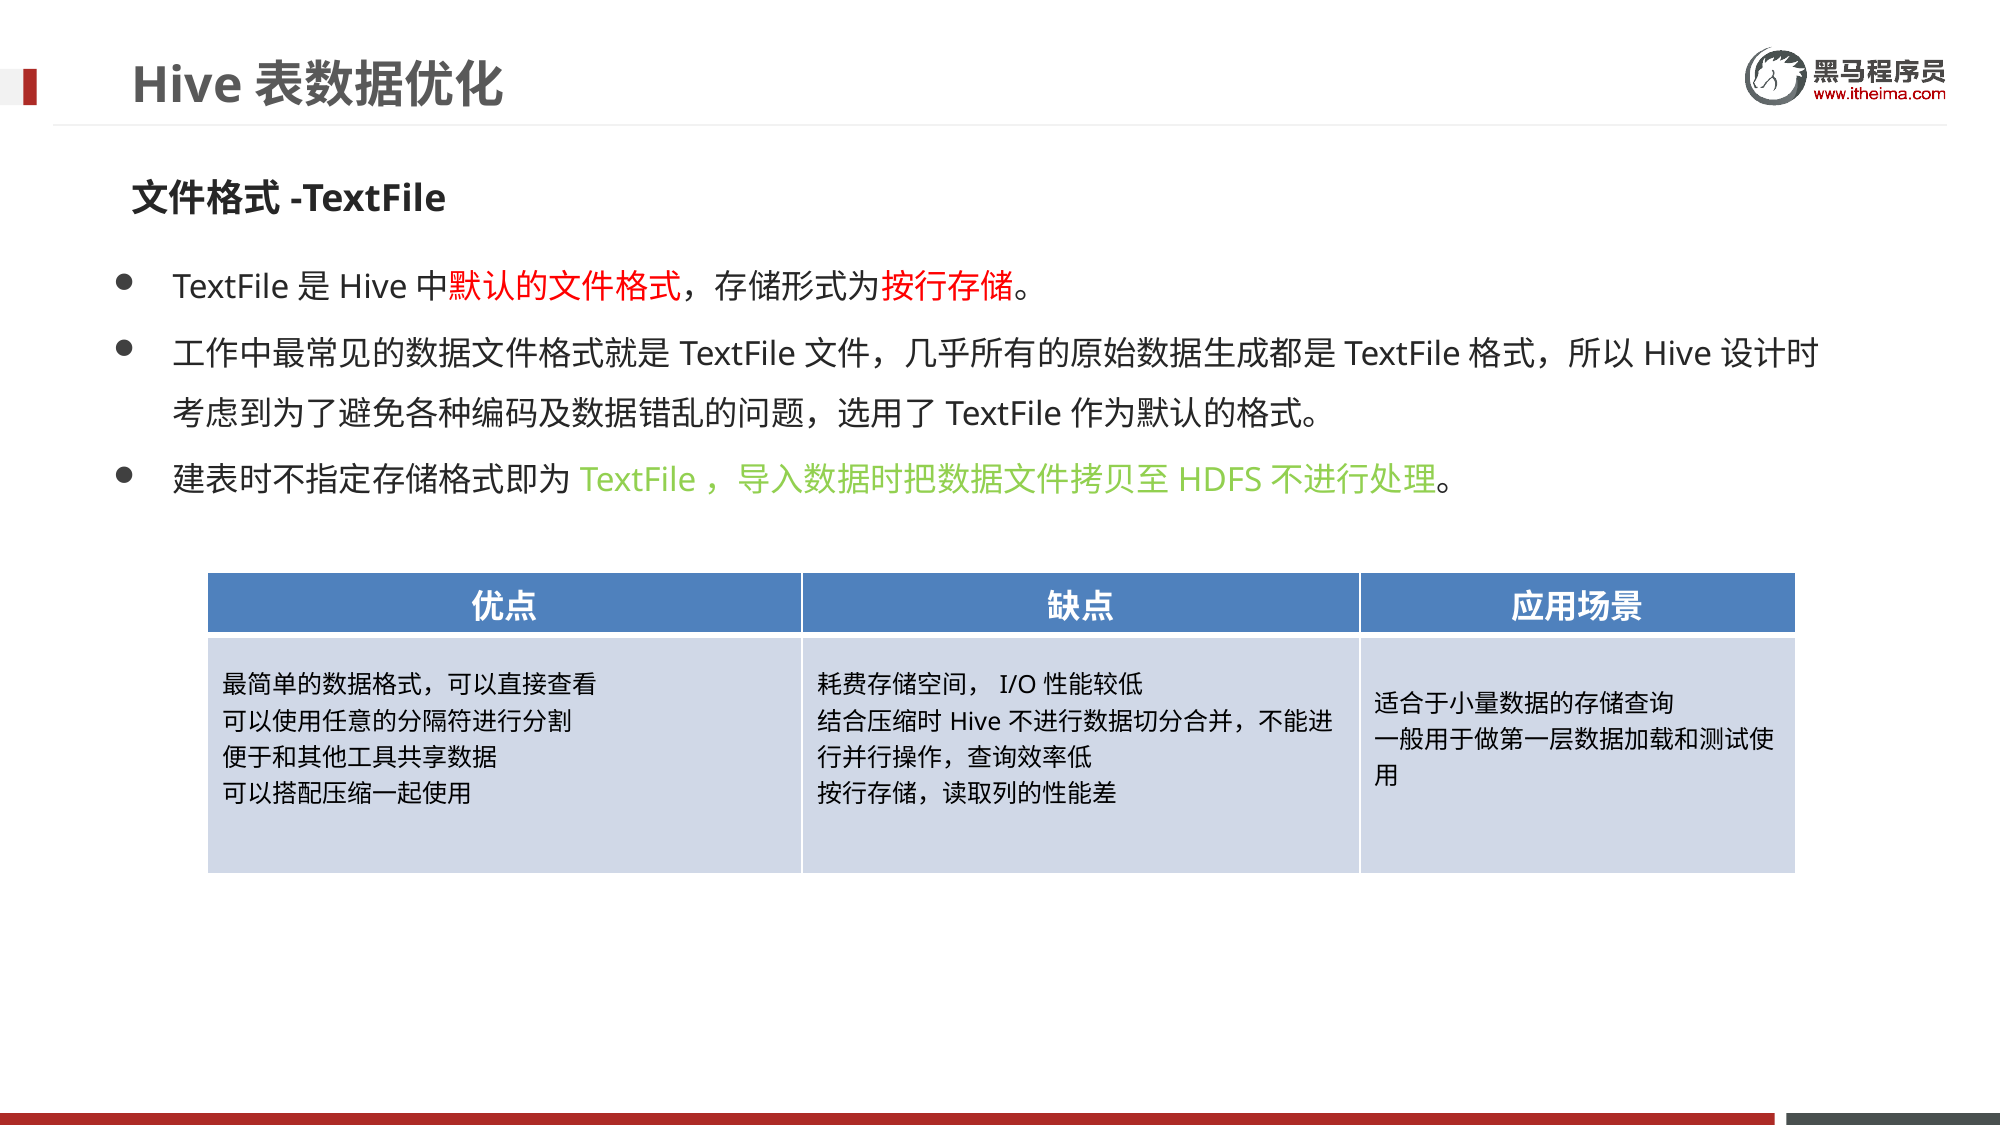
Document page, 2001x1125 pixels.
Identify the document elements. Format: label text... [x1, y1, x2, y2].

table_cell 最简单的数据格式，可以直接查看 可以使用任意的分隔符进行分割 便于和其他工具共享数据 可以搭配压缩一起使用 [208, 638, 801, 873]
list TextFile是Hive中默认的文件格式，存储形式为按行存储。 工作中最常见的数据文件格式就是TextFile文件，几乎所有的原始数据生成都是TextFile格式，所以Hive设计时考虑到为了避免各种编码及数据错乱的问题，选用了TextFile作为默认的格式。 建表时不指定存储格式即为TextFile，导入数据时把数据文件拷贝至HDFS不进行处理。 [98, 238, 1863, 931]
list 文件格式-TextFile [116, 154, 1880, 239]
table_header 应用场景 [1361, 573, 1795, 632]
title Hive表数据优化 [116, 40, 1556, 125]
table_cell 适合于小量数据的存储查询 一般用于做第一层数据加载和测试使用 [1361, 638, 1795, 873]
table_cell 耗费存储空间，I/O性能较低 结合压缩时Hive不进行数据切分合并，不能进行并行操作，查询效率低 按行存储，读取列的性能差 [803, 638, 1359, 873]
picture [1744, 46, 1946, 106]
table_header 缺点 [803, 573, 1359, 632]
table_header 优点 [208, 573, 801, 632]
